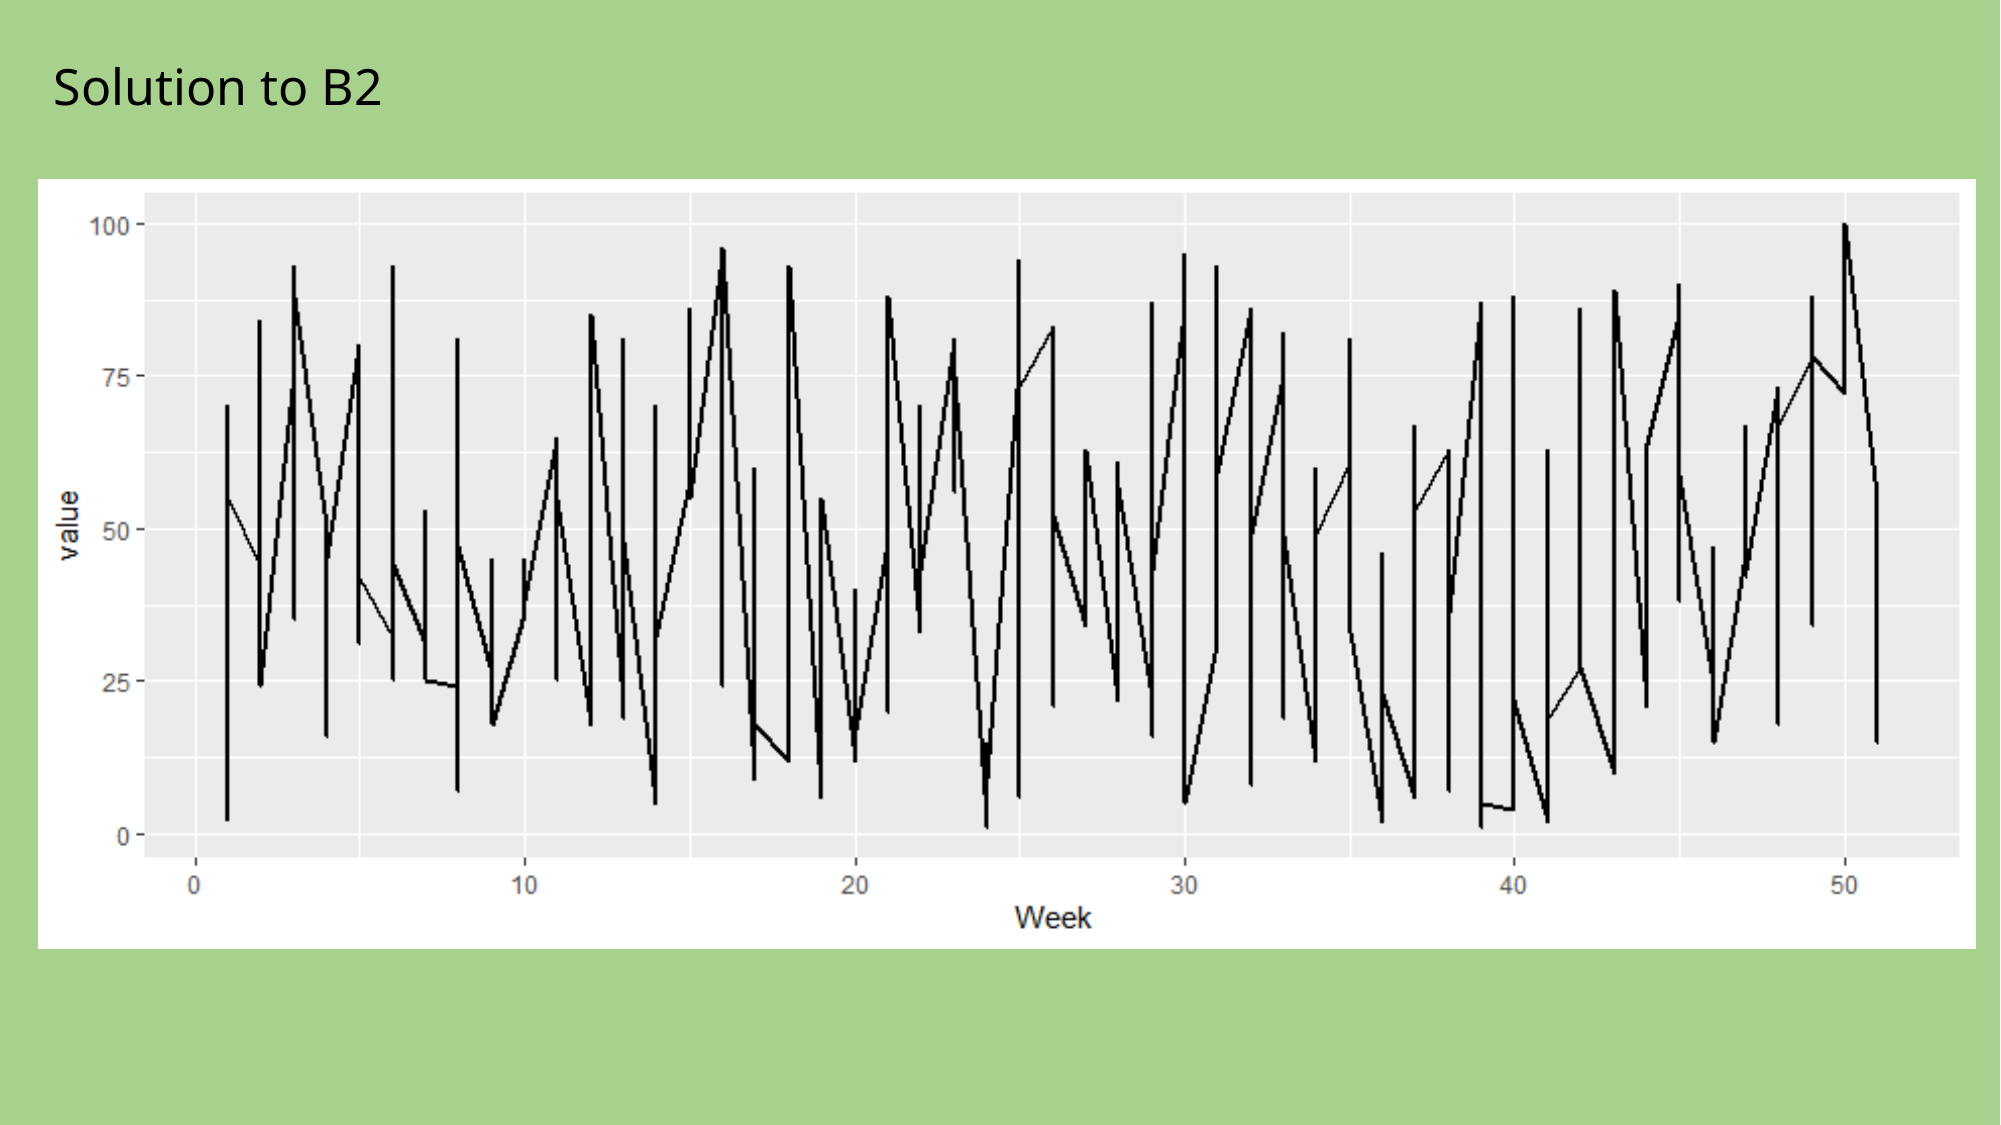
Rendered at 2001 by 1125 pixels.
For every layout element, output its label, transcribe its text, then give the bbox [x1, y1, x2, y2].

text_box Solution to B2 [38, 48, 410, 123]
picture [38, 179, 1976, 949]
